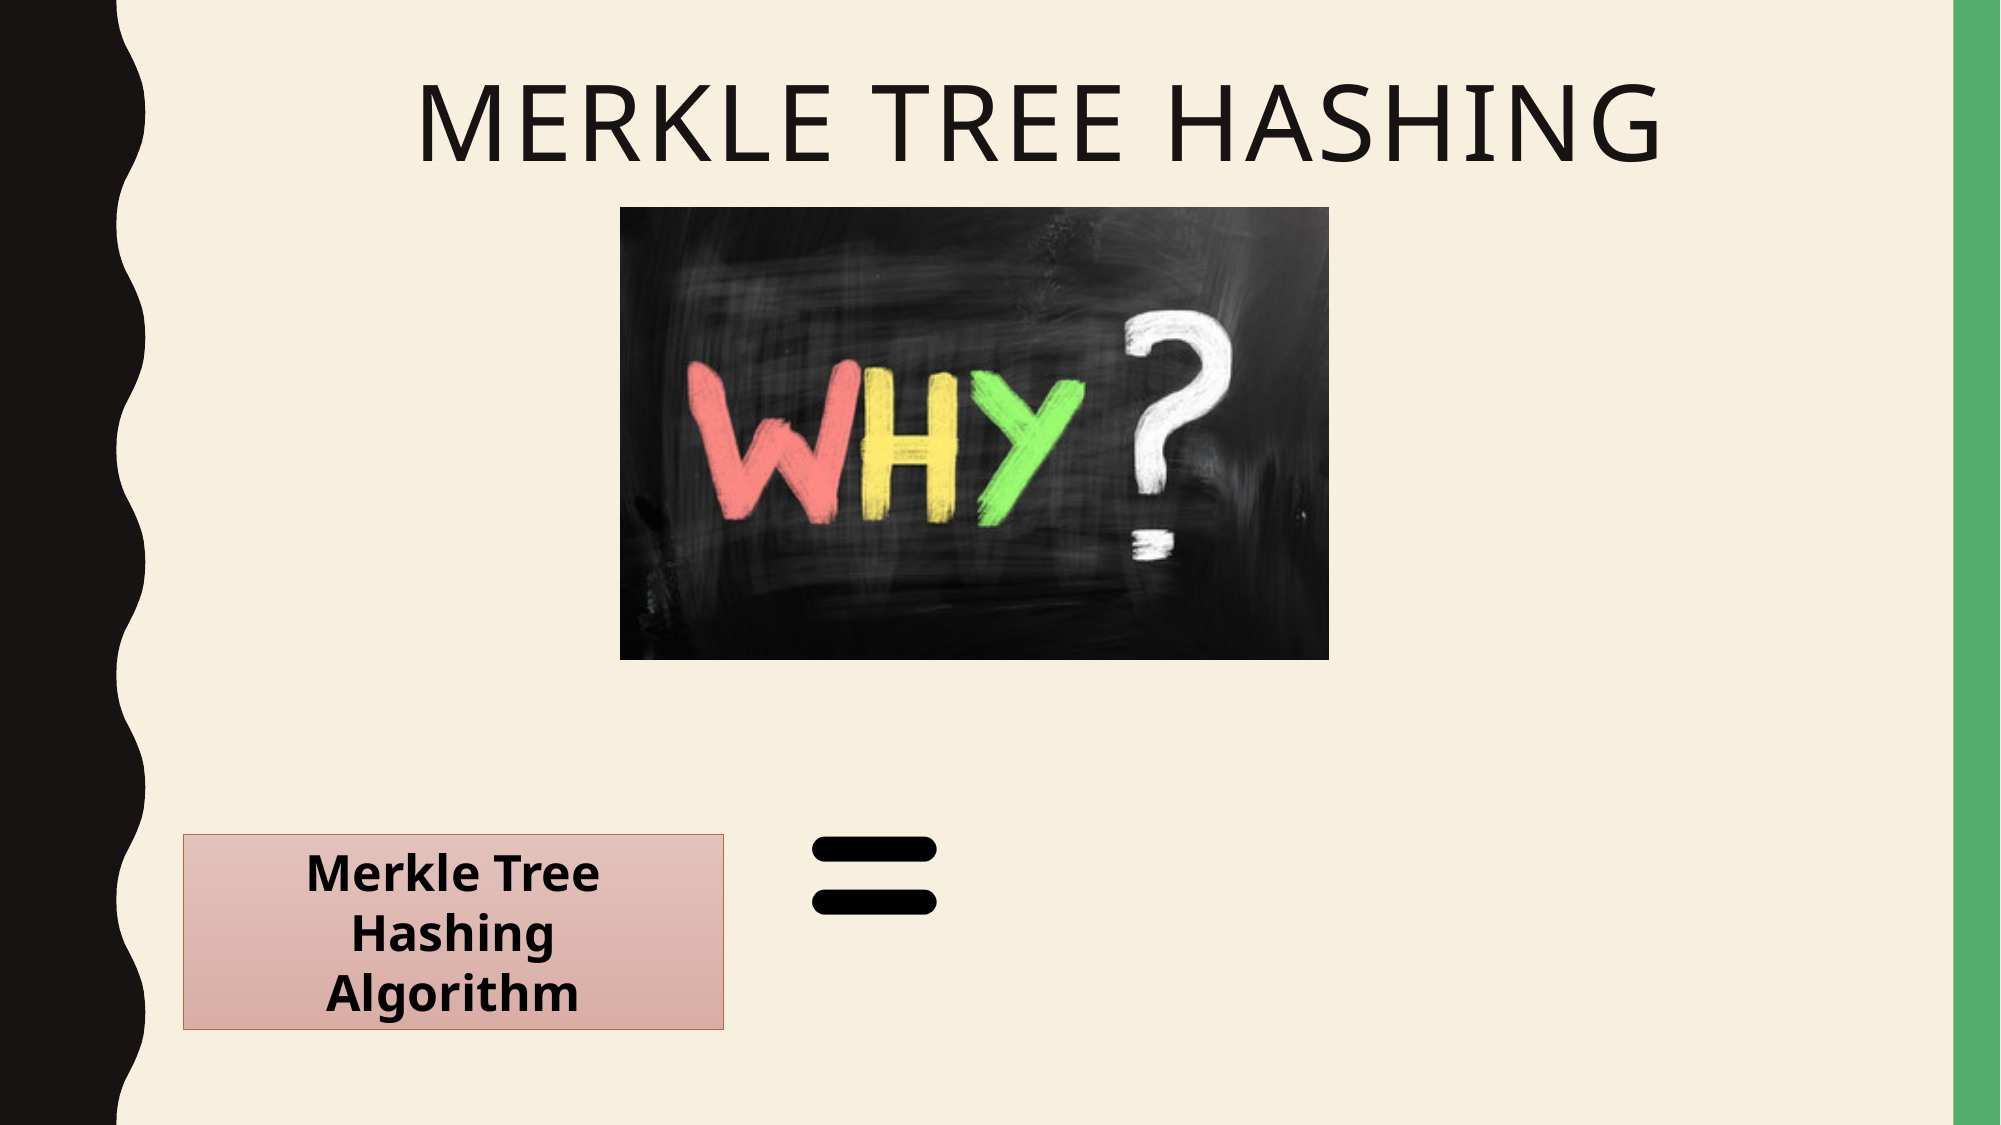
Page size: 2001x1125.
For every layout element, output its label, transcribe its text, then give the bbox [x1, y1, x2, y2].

picture [620, 207, 1329, 660]
text_box Merkle Tree Hashing Algorithm [183, 834, 724, 1030]
title MERKLE tREE hASHING [205, 62, 1875, 308]
picture [784, 701, 980, 978]
